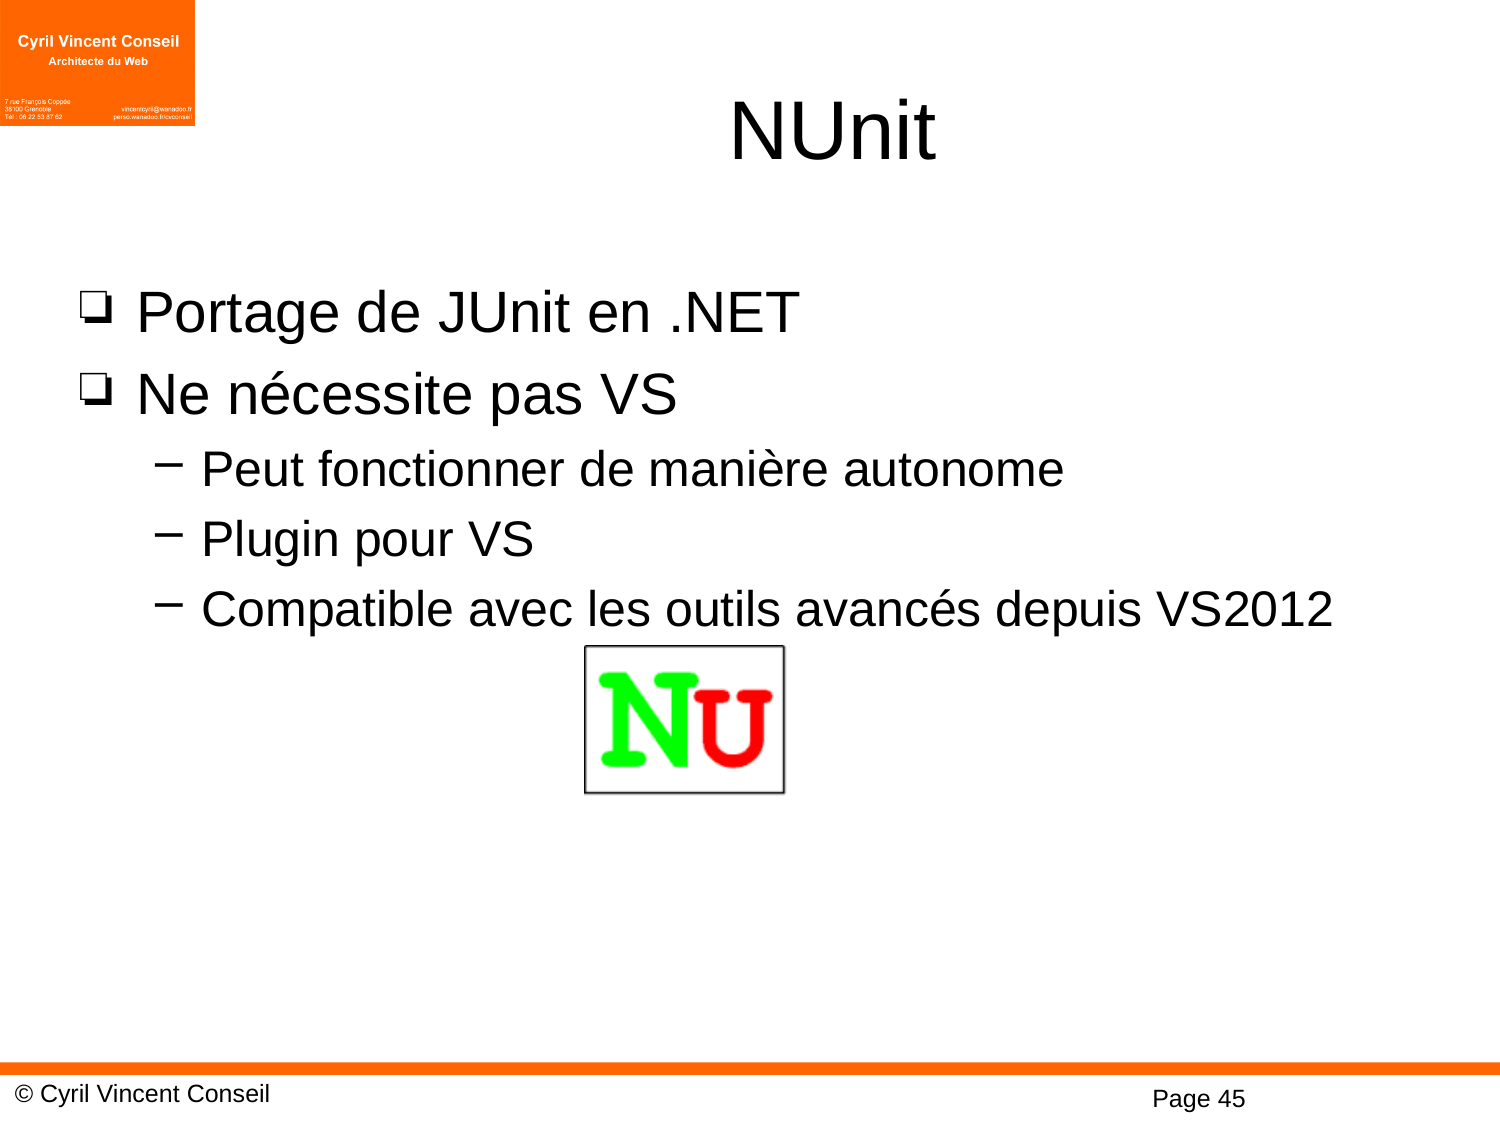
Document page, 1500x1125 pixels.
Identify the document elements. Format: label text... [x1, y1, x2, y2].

list Portage de JUnit en .NET Ne nécessite pas VS Peut fonctionner de manière autonome Plugin pour VS Compatible avec les outils avancés depuis VS2012 [64, 267, 1470, 943]
title NUnit [194, 32, 1470, 220]
picture [584, 644, 788, 797]
picture [0, 0, 195, 126]
